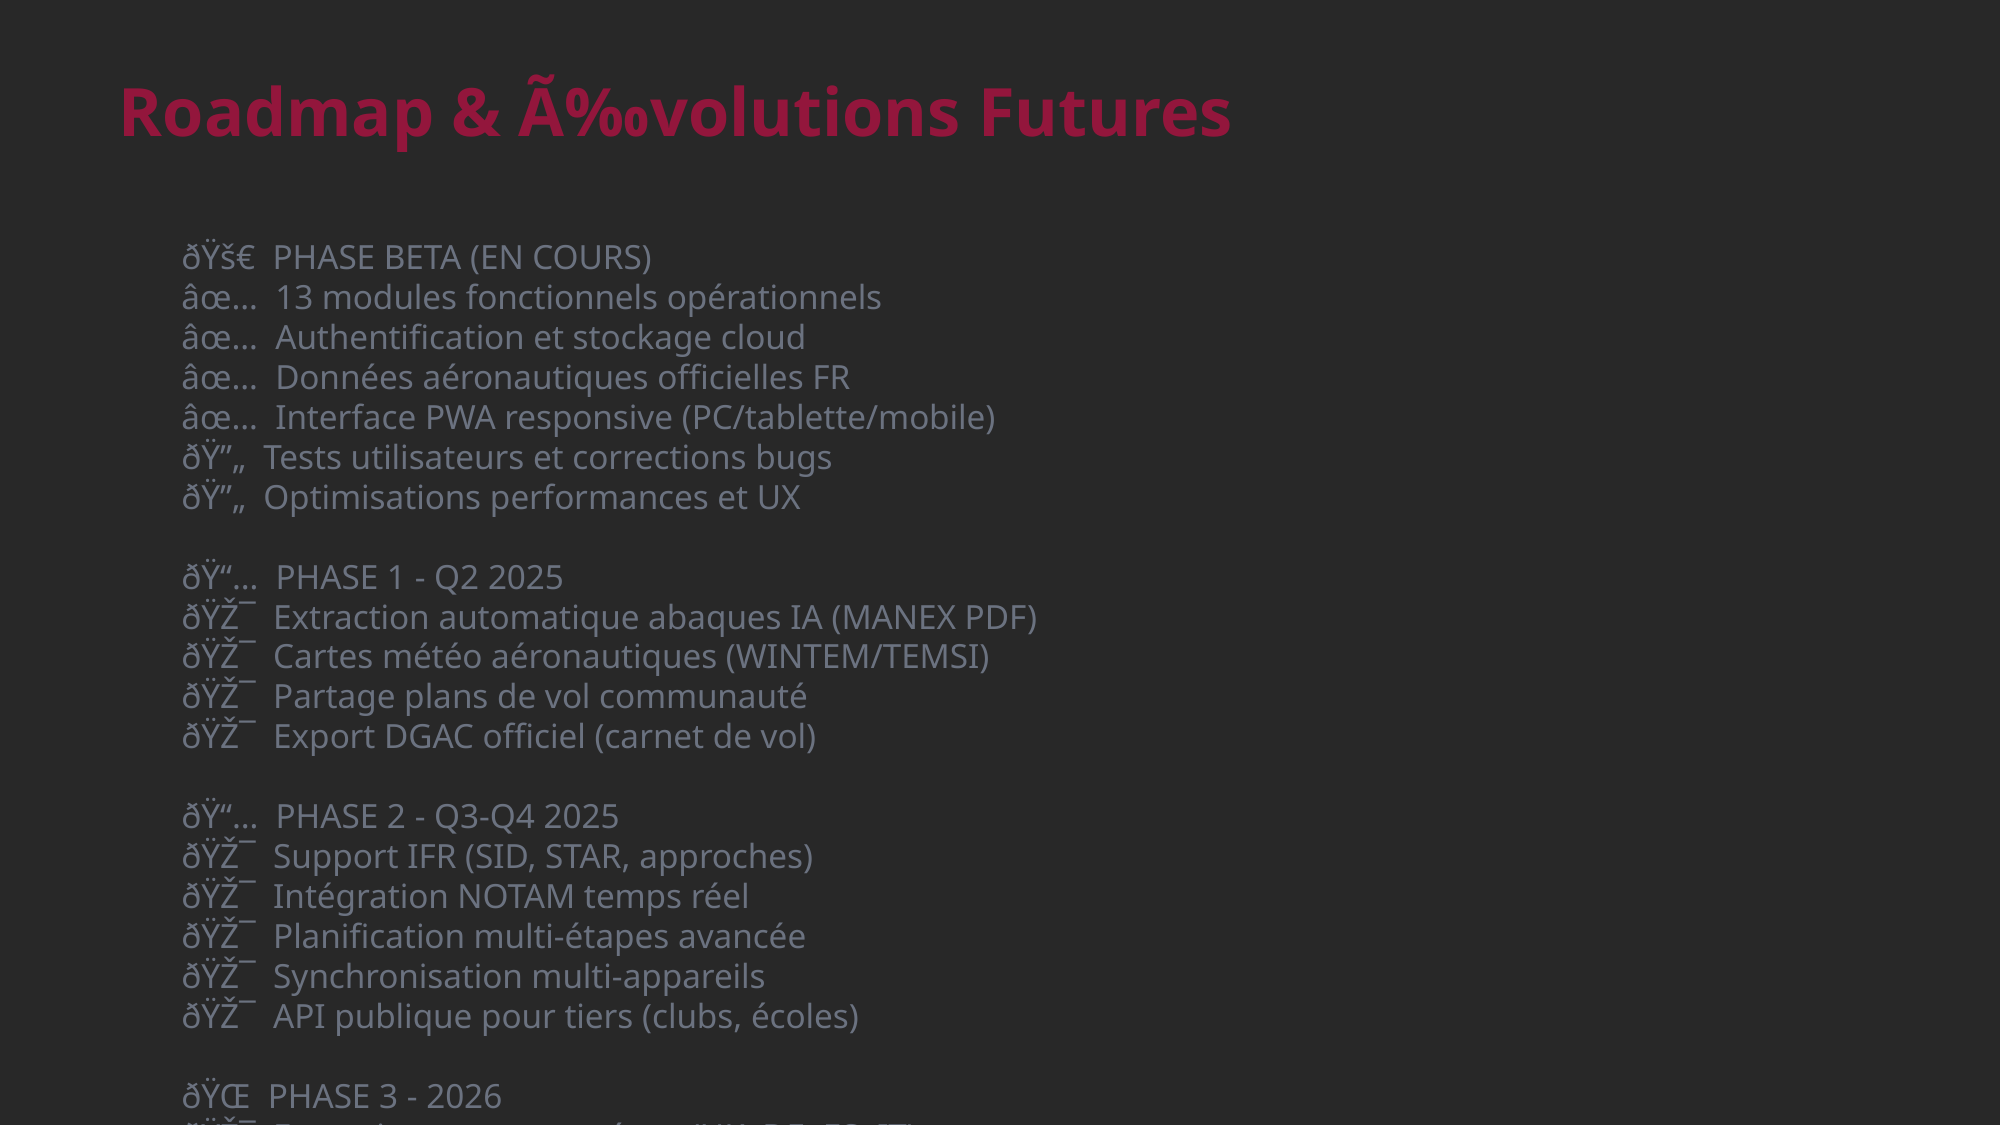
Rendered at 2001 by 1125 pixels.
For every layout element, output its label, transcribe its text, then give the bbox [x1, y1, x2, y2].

text_box ðŸš€ PHASE BETA (EN COURS) âœ… 13 modules fonctionnels opérationnels âœ… Authentification et stockage cloud âœ… Données aéronautiques officielles FR âœ… Interface PWA responsive (PC/tablette/mobile) ðŸ”„ Tests utilisateurs et corrections bugs ðŸ”„ Optimisations performances et UX ðŸ“… PHASE 1 - Q2 2025 ðŸŽ¯ Extraction automatique abaques IA (MANEX PDF) ðŸŽ¯ Cartes météo aéronautiques (WINTEM/TEMSI) ðŸŽ¯ Partage plans de vol communauté ðŸŽ¯ Export DGAC officiel (carnet de vol) ðŸ“… PHASE 2 - Q3-Q4 2025 ðŸŽ¯ Support IFR (SID, STAR, approches) ðŸŽ¯ Intégration NOTAM temps réel ðŸŽ¯ Planification multi-étapes avancée ðŸŽ¯ Synchronisation multi-appareils ðŸŽ¯ API publique pour tiers (clubs, écoles) ðŸŒ PHASE 3 - 2026 ðŸŽ¯ Extension pays européens (UK, DE, ES, IT) ðŸŽ¯ Communauté pilotes (partage expériences, photos) ðŸŽ¯ Mode offline complet (sans connexion) [166, 229, 1834, 1125]
text_box Roadmap & Ã‰volutions Futures [104, 62, 1896, 158]
